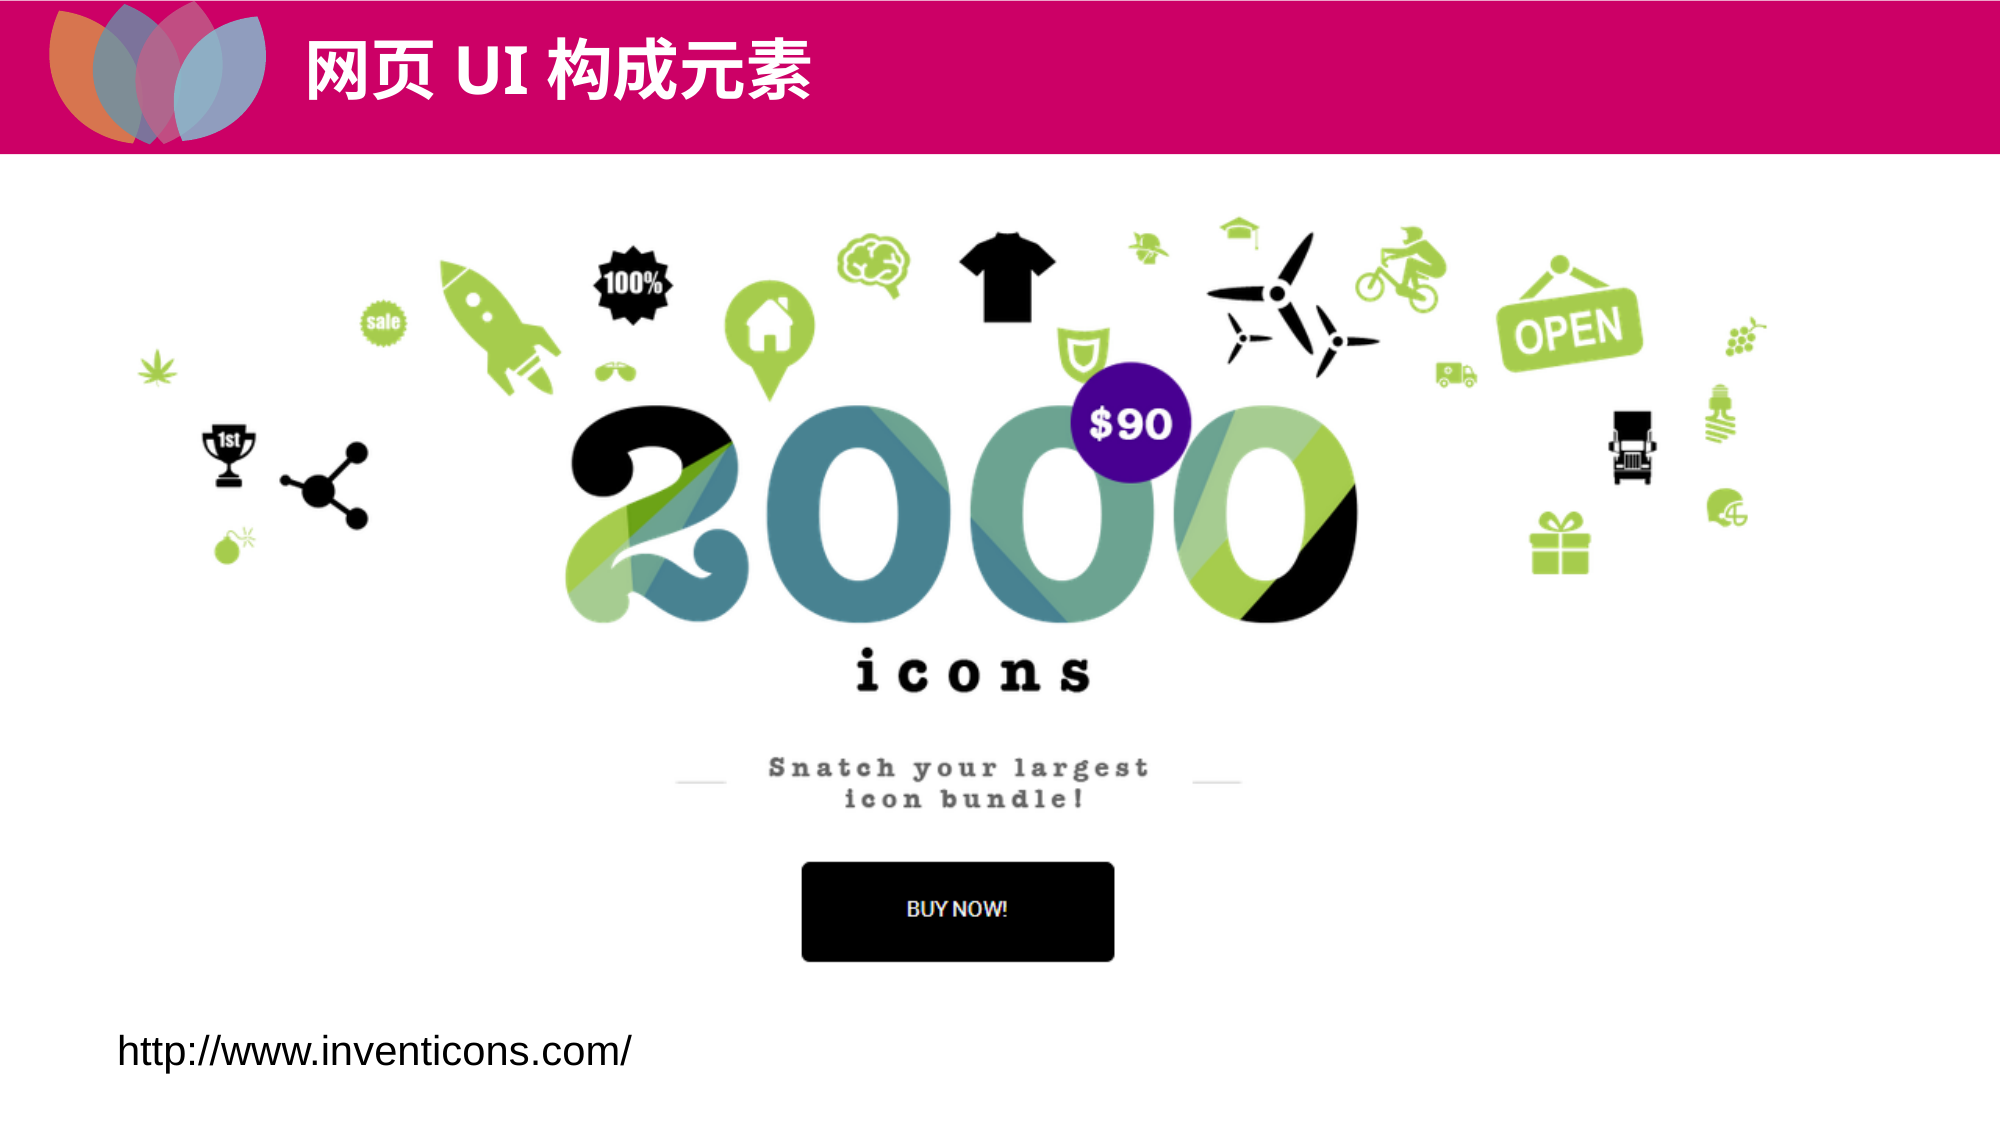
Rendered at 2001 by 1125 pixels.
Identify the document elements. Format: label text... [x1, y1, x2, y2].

text_box http://www.inventicons.com/ [102, 1016, 1272, 1082]
text_box 网页UI构成元素 [289, 20, 1473, 116]
picture [125, 182, 1798, 981]
